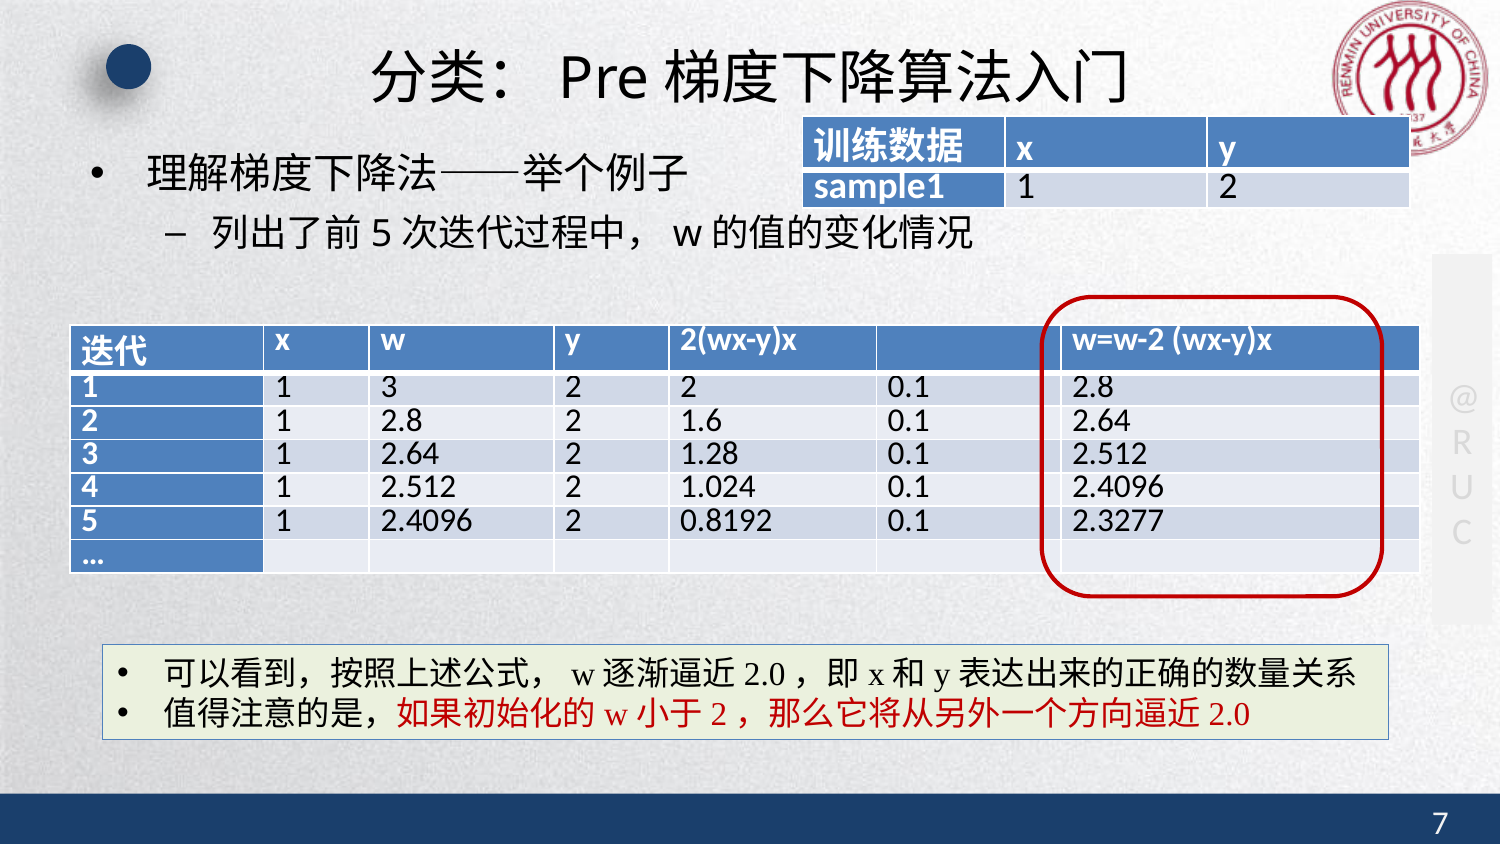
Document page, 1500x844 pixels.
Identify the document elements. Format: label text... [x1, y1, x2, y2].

text_box 可以看到，按照上述公式，w逐渐逼近2.0，即x和y表达出来的正确的数量关系 值得注意的是，如果初始化的w小于2，那么它将从另外一个方向逼近2.0 [102, 644, 1389, 740]
table_header x [1006, 117, 1206, 167]
table_cell 1 [1006, 173, 1206, 207]
title 分类：Pre梯度下降算法入门 [75, 33, 1425, 116]
table_header 训练数据 [803, 117, 1004, 167]
list 理解梯度下降法——举个例子 列出了前5次迭代过程中，w的值的变化情况 [75, 134, 1425, 781]
table_header y [1208, 117, 1409, 167]
text_box [1039, 294, 1385, 599]
picture [0, 0, 1500, 793]
table_cell 2 [1208, 173, 1409, 207]
table_cell sample1 [803, 173, 1004, 207]
